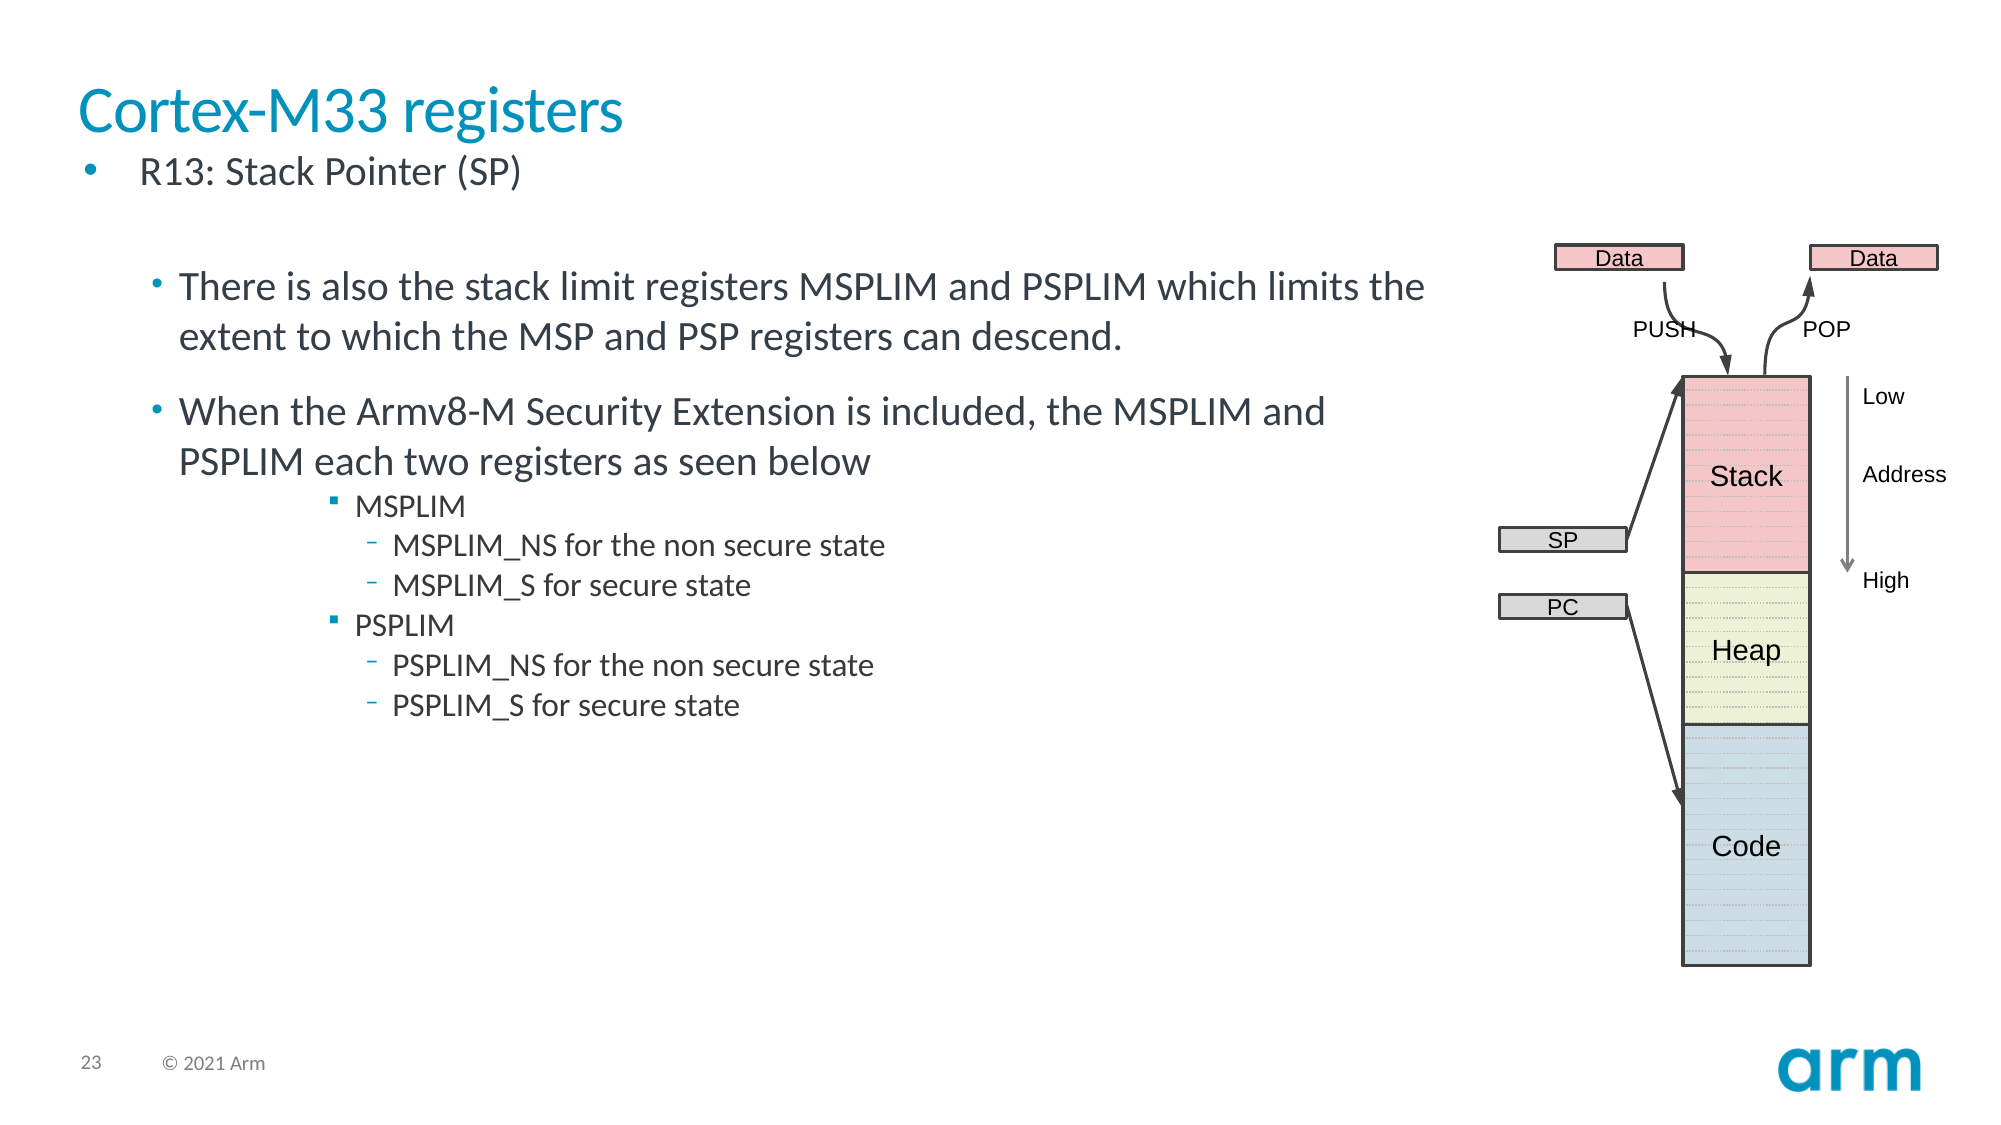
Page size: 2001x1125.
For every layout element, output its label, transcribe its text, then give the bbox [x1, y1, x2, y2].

list R13: Stack Pointer (SP) There is also the stack limit registers MSPLIM and PSPLIM which limits the extent to which the MSP and PSP registers can descend. When the Armv8-M Security Extension is included, the MSPLIM and PSPLIM each two registers as seen below MSPLIM MSPLIM_NS for the non secure state MSPLIM_S for secure state PSPLIM PSPLIM_NS for the non secure state PSPLIM_S for secure state [83, 143, 1450, 912]
title Cortex-M33 registers [78, 78, 1922, 186]
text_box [1499, 244, 1963, 966]
picture [1777, 1047, 1922, 1093]
